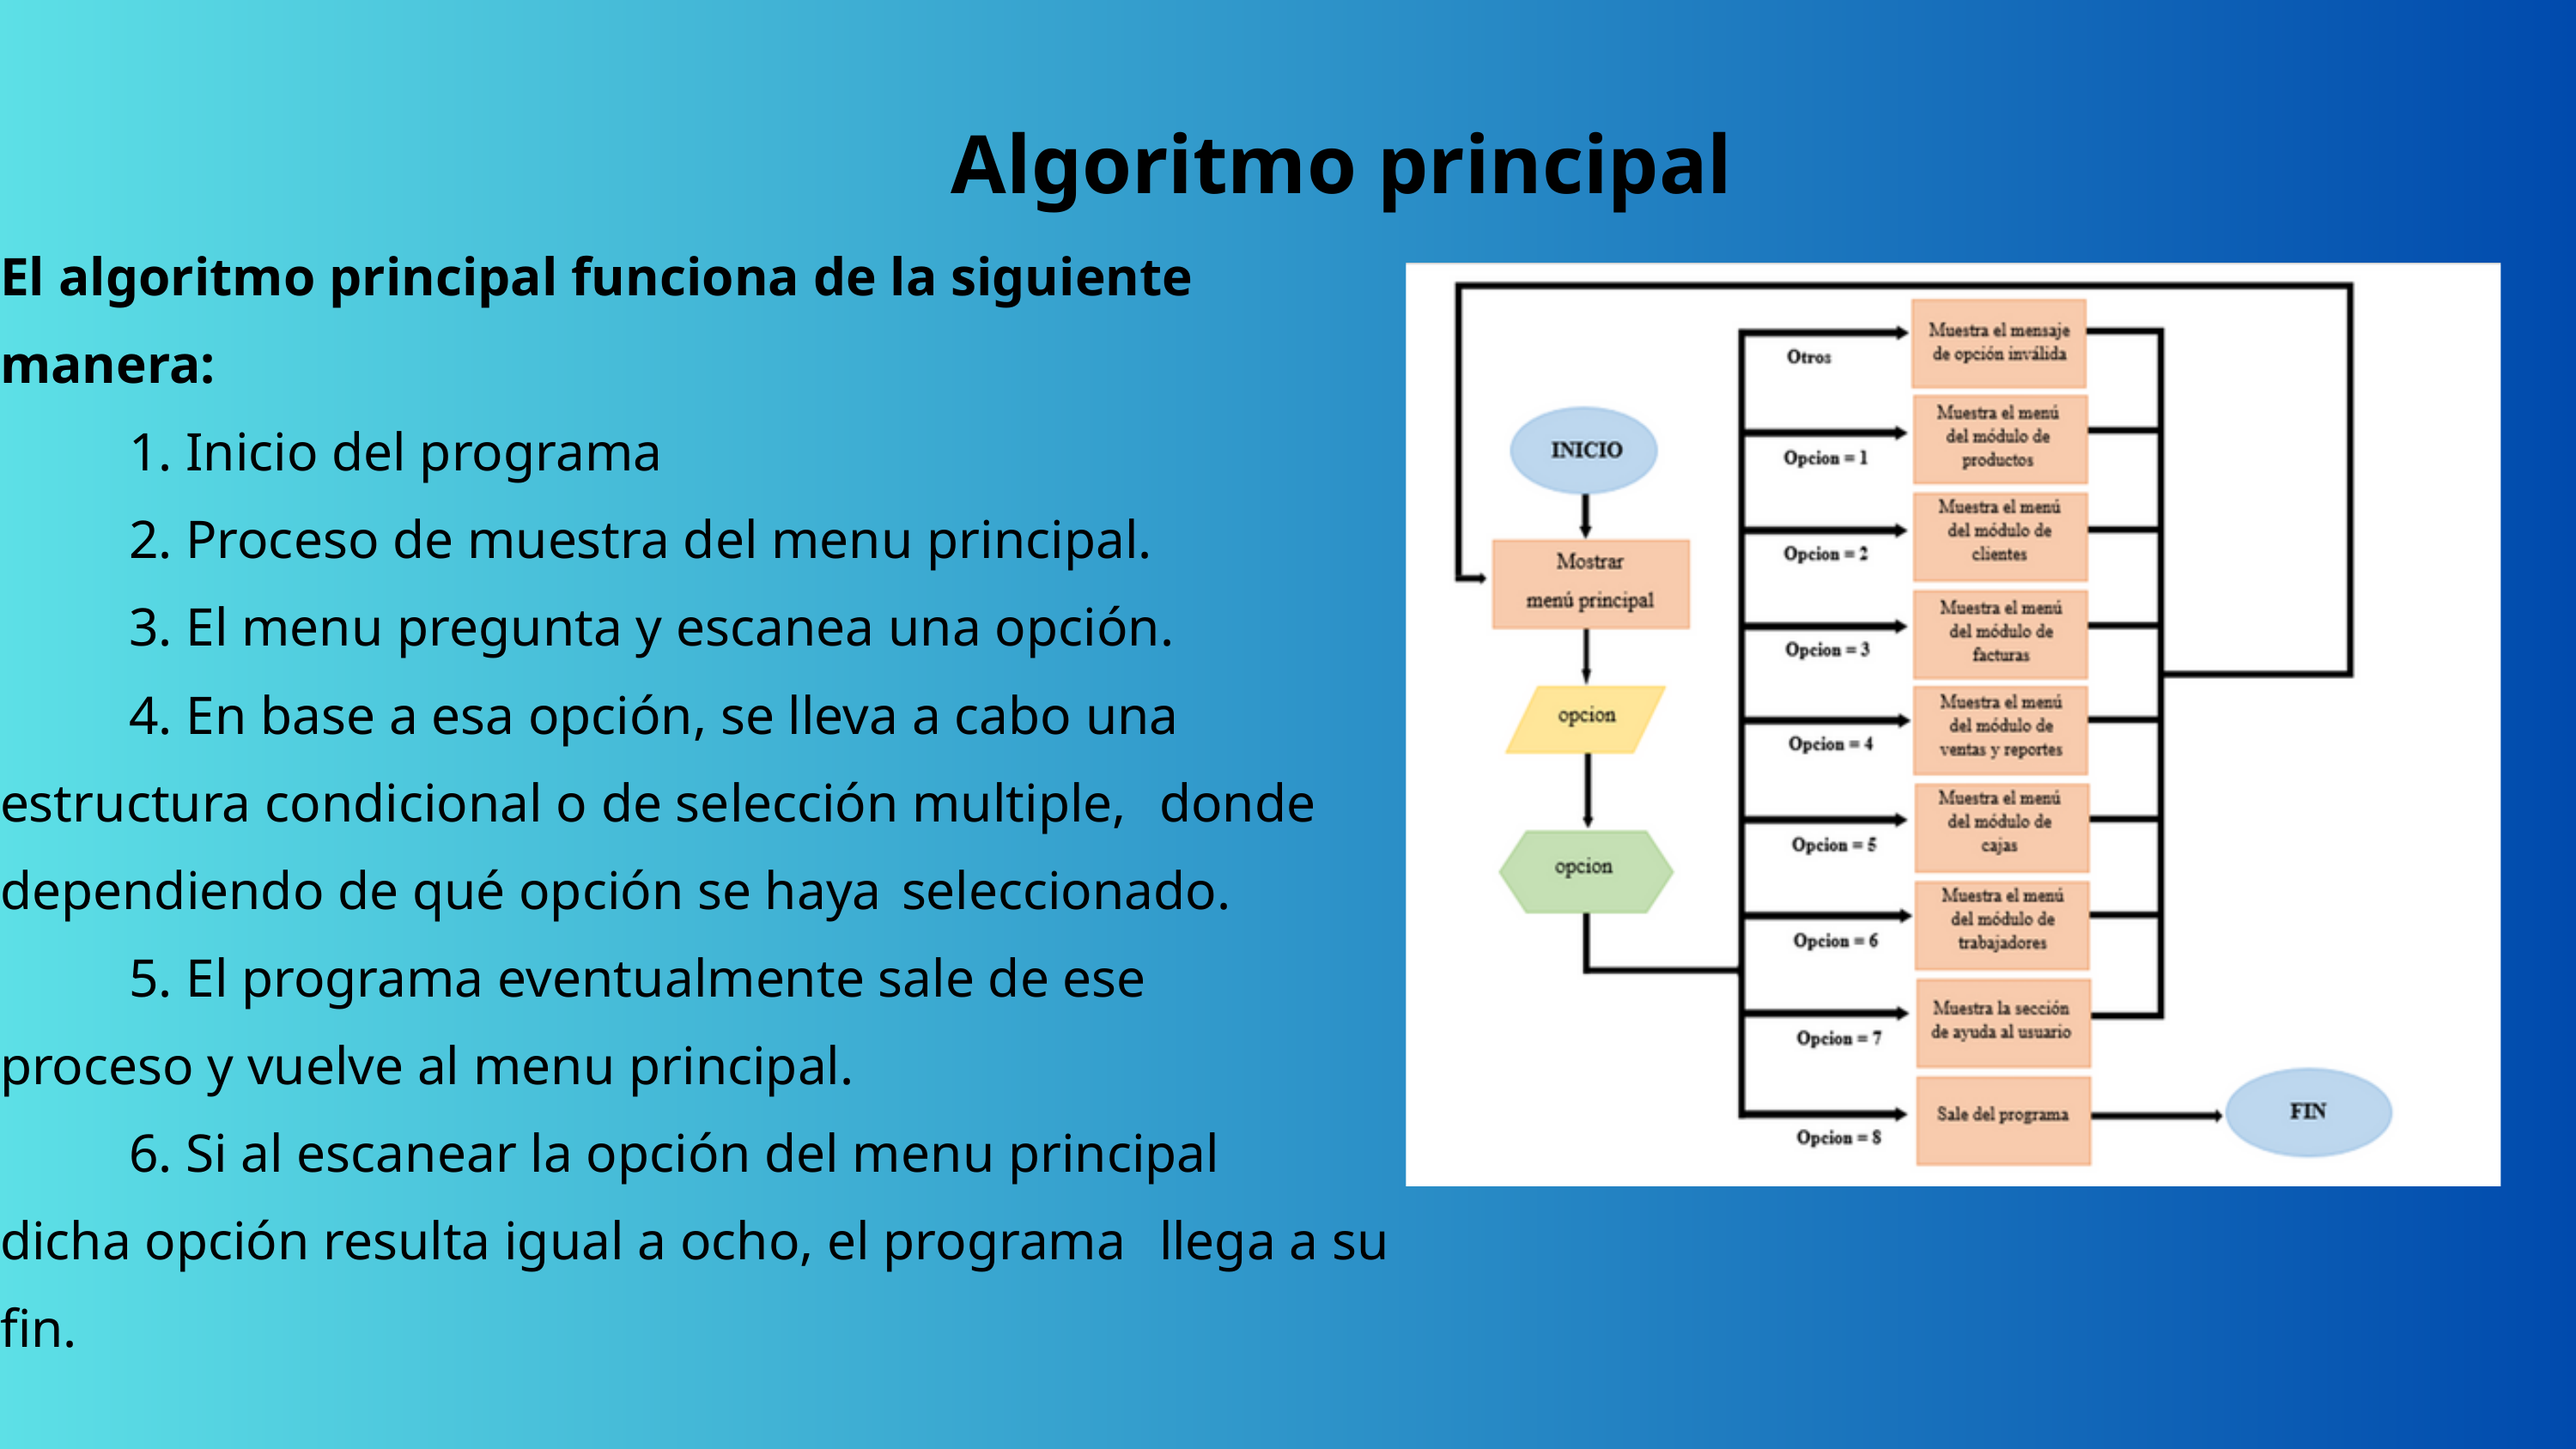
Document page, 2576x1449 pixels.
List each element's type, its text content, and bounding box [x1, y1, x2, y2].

text_box Algoritmo principal [710, 121, 1995, 210]
text_box El algoritmo principal funciona de la siguiente manera: 1. Inicio del programa 2. Proceso de muestra del menu principal. 3. El menu pregunta y escanea una opción. 4. En base a esa opción, se lleva a cabo una estructura condicional o de selección multiple, donde dependiendo de qué opción se haya seleccionado. 5. El programa eventualmente sale de ese proceso y vuelve al menu principal. 6. Si al escanear la opción del menu principal dicha opción resulta igual a ocho, el programa llega a su fin. [0, 218, 1406, 1358]
text_box [1406, 263, 2501, 1186]
